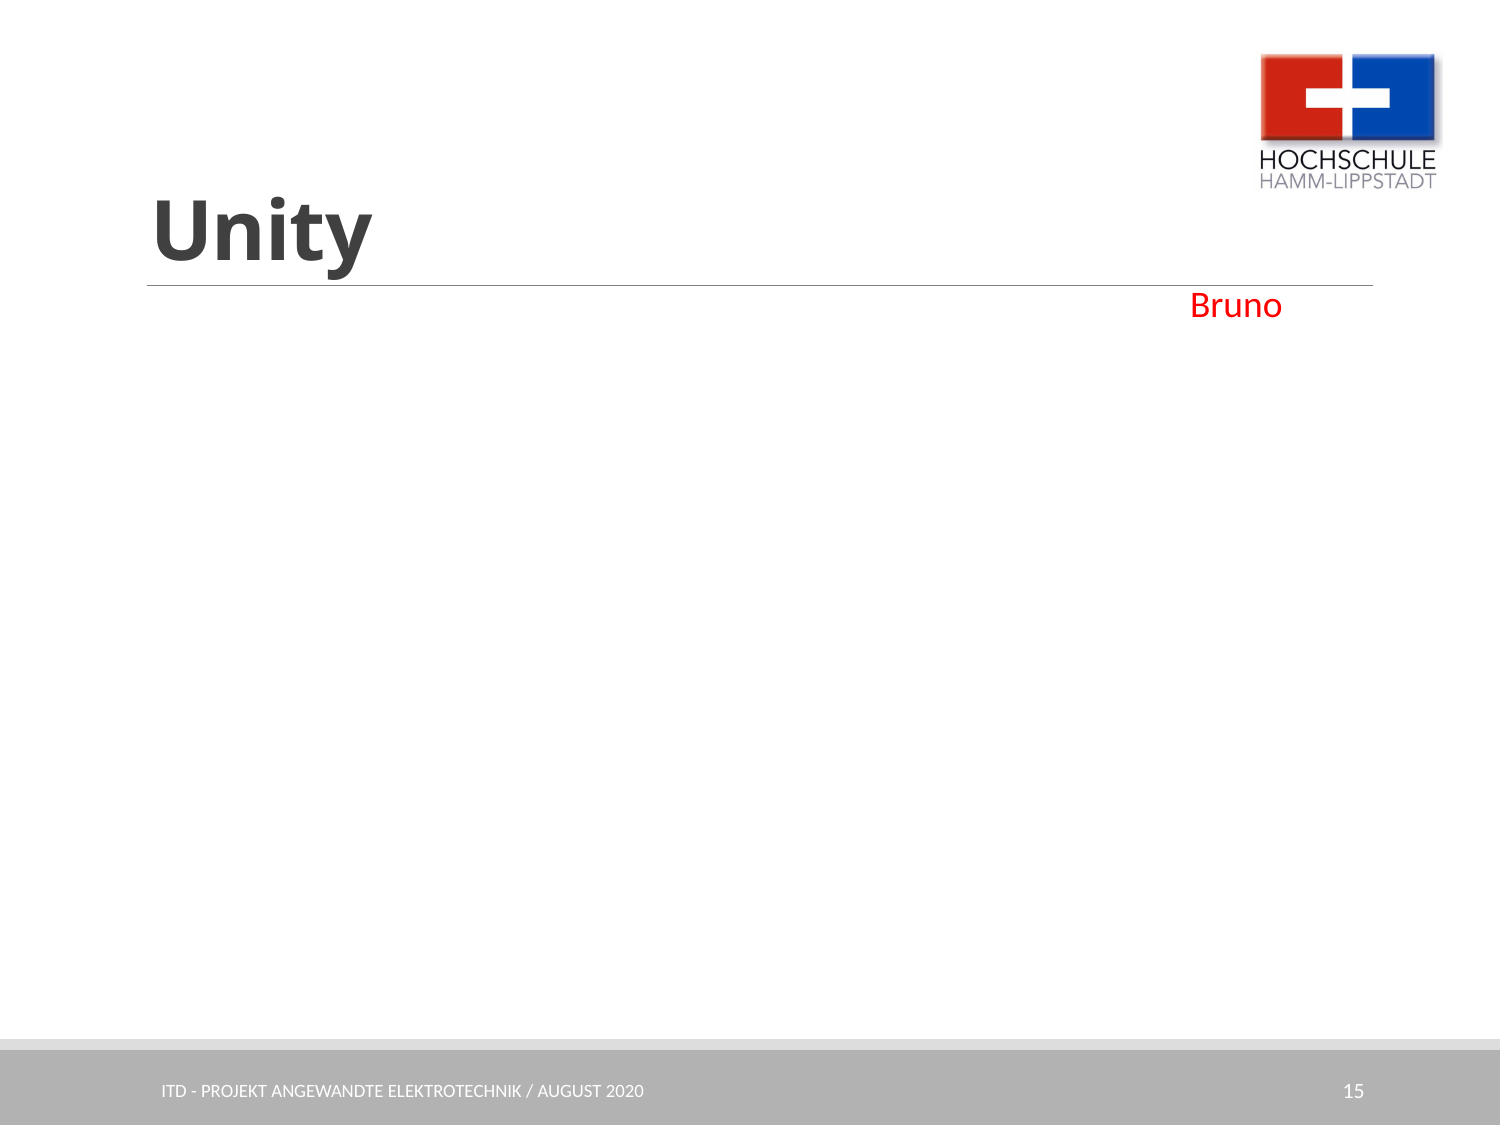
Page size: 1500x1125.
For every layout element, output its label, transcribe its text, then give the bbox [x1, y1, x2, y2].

picture [1373, 50, 1443, 192]
slide_number 15 [1218, 1059, 1380, 1120]
footer ITD - Projekt angewandte Elektrotechnik / August 2020 [105, 1059, 700, 1120]
text_box Bruno [1175, 272, 1298, 333]
title Unity [135, 47, 1373, 285]
